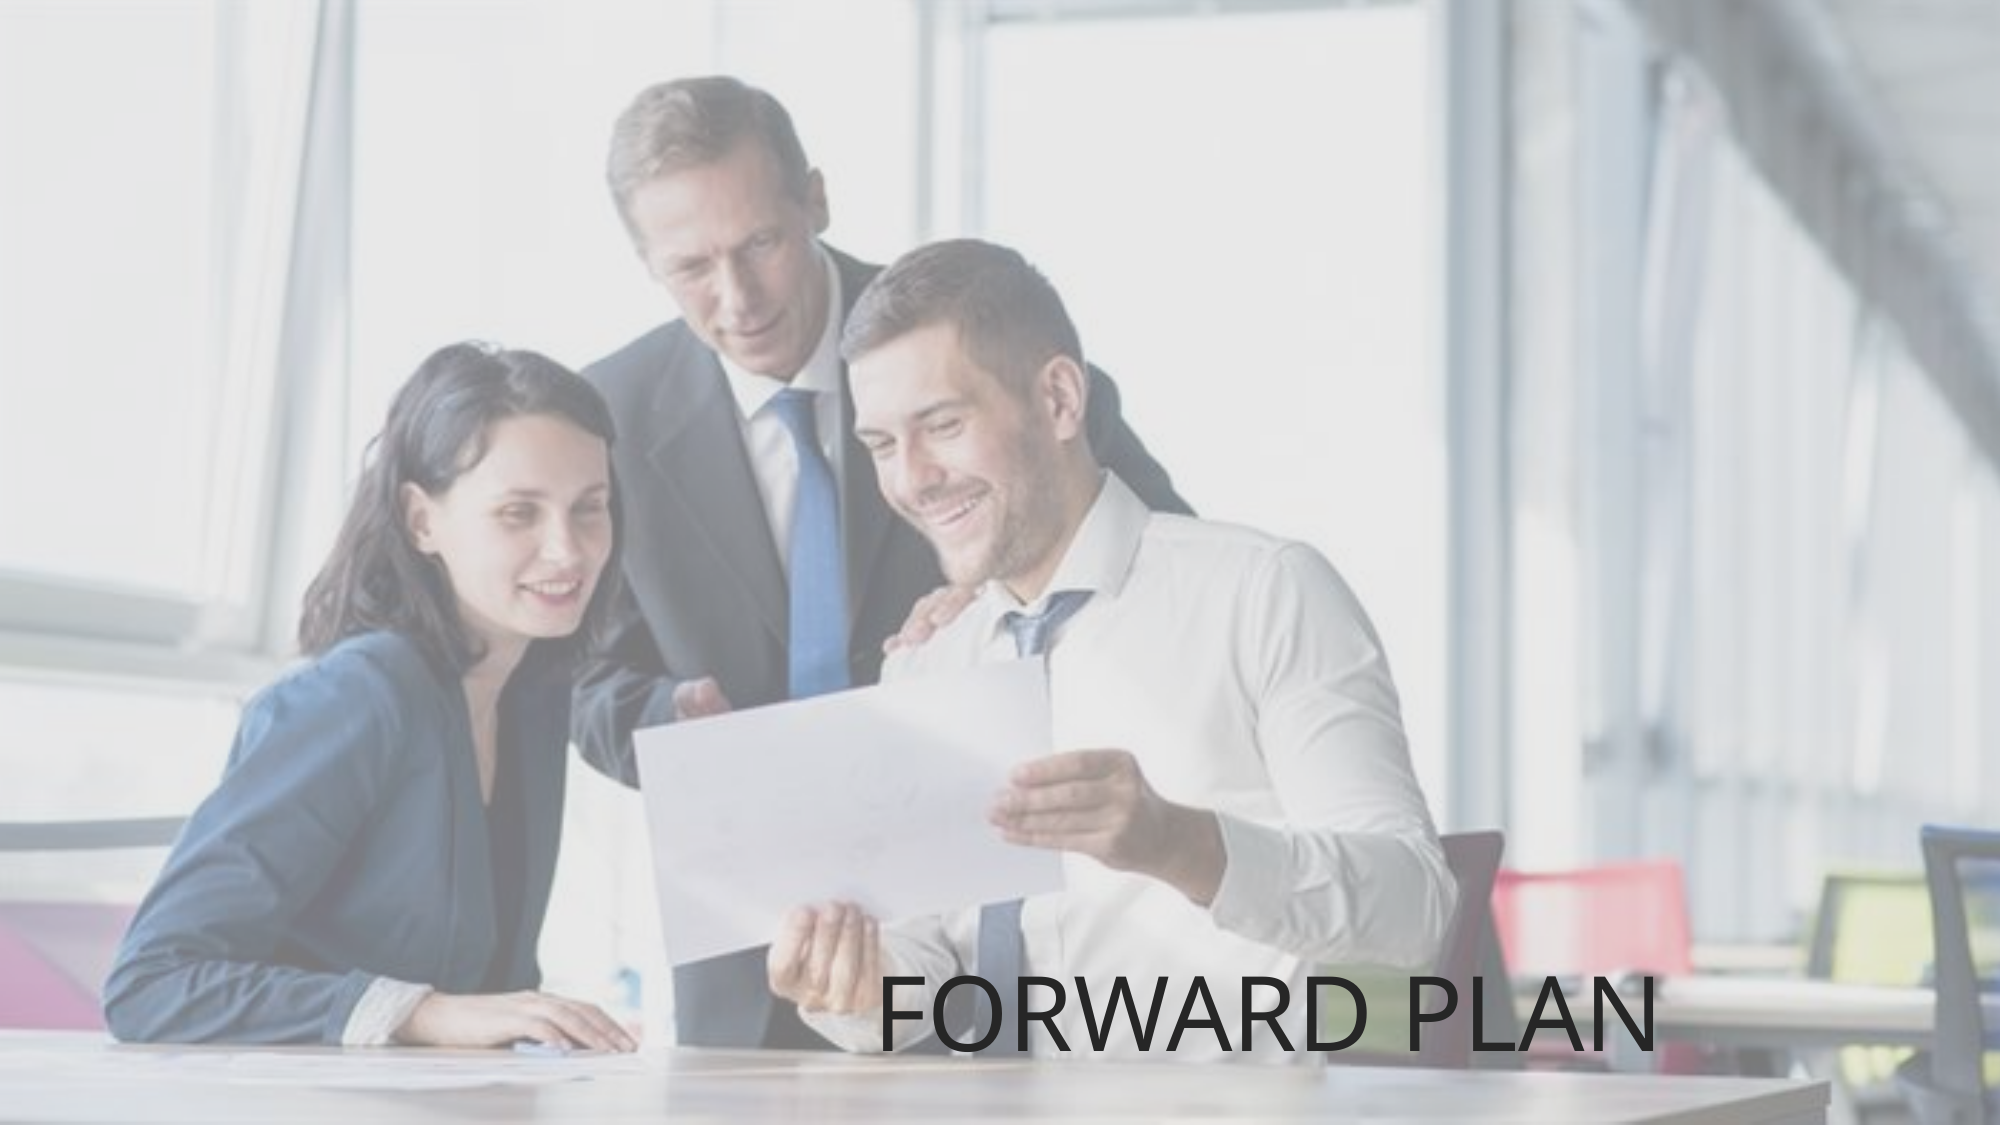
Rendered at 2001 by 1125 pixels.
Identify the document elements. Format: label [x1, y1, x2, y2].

list [0, 0, 2000, 1125]
